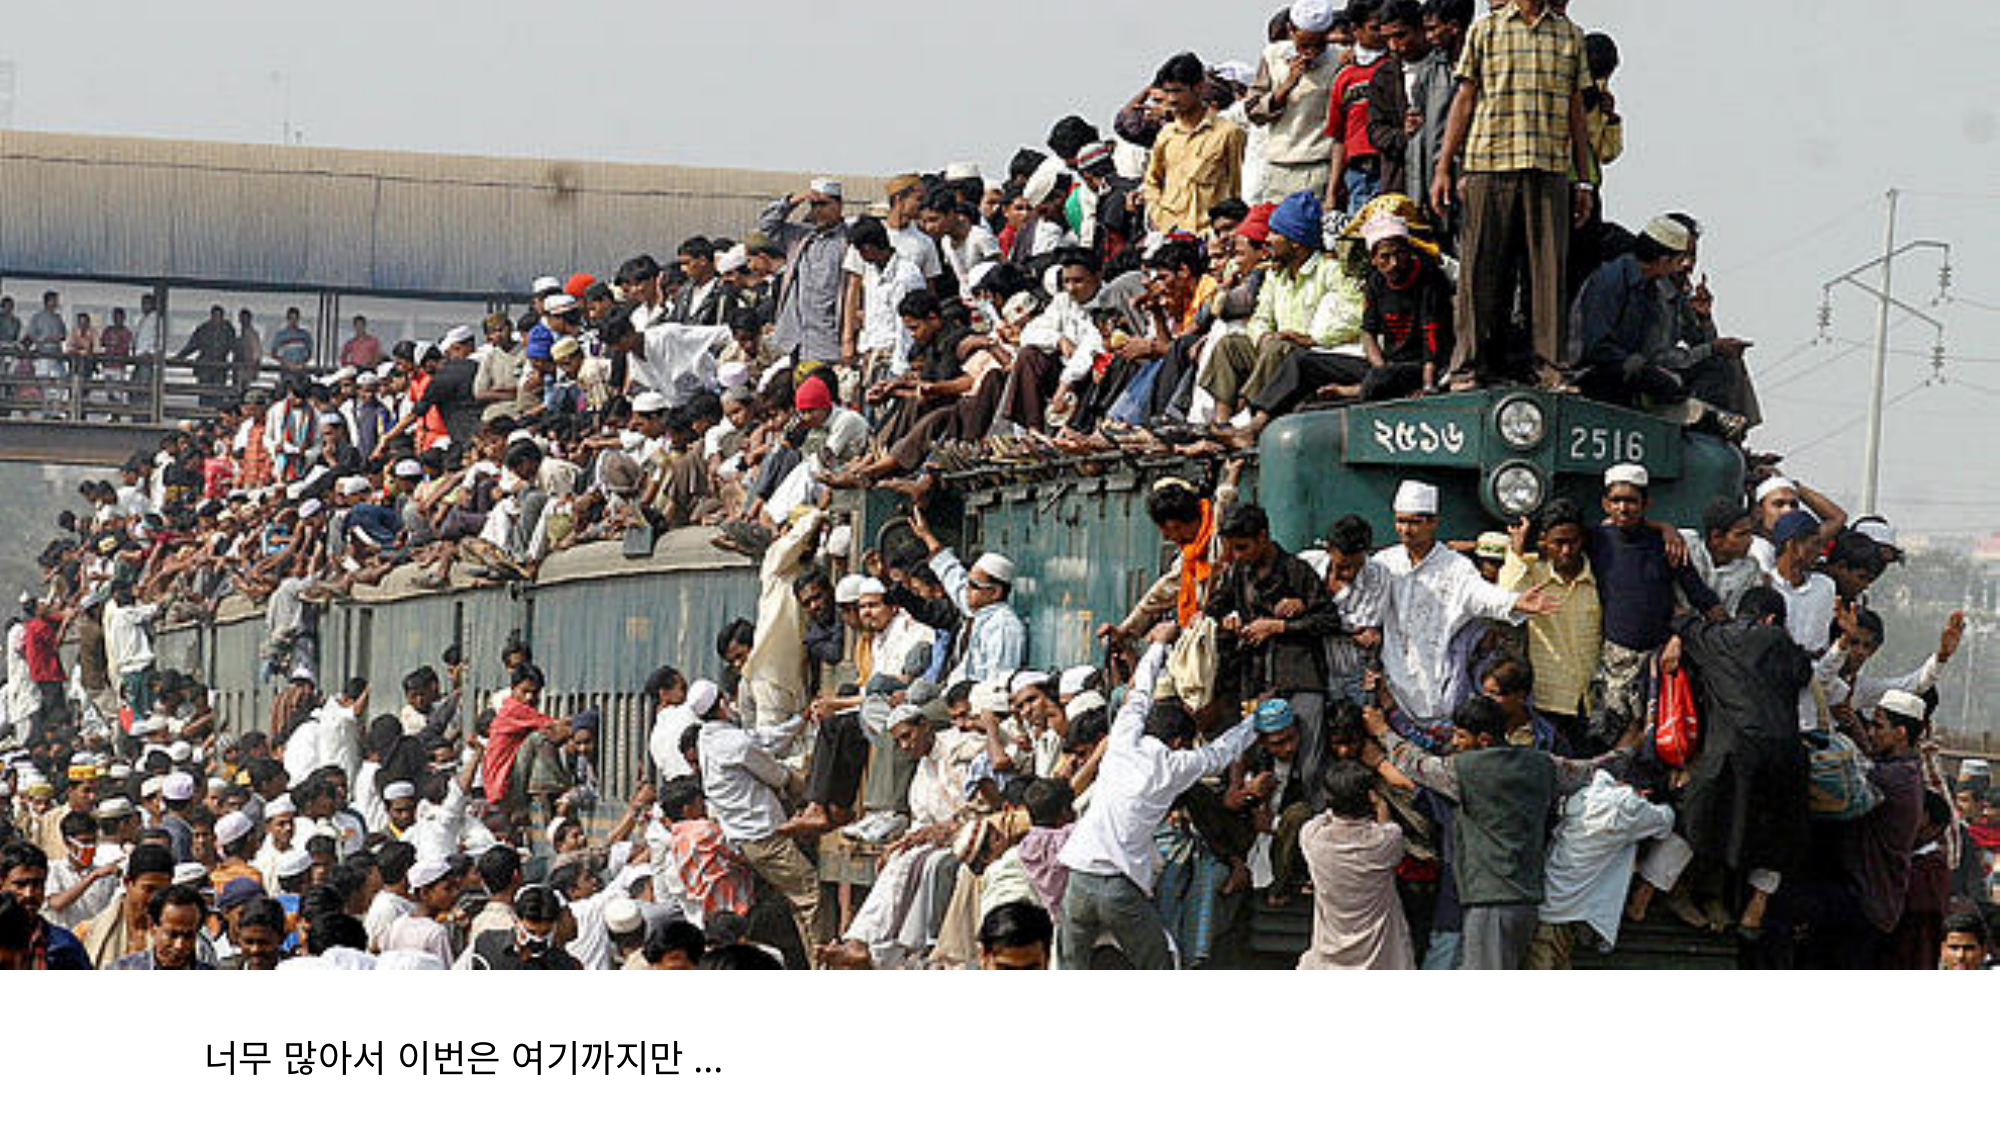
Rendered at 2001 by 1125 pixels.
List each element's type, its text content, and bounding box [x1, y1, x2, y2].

text_box 너무 많아서 이번은 여기까지만... [189, 1027, 1123, 1088]
picture [0, 0, 2000, 970]
